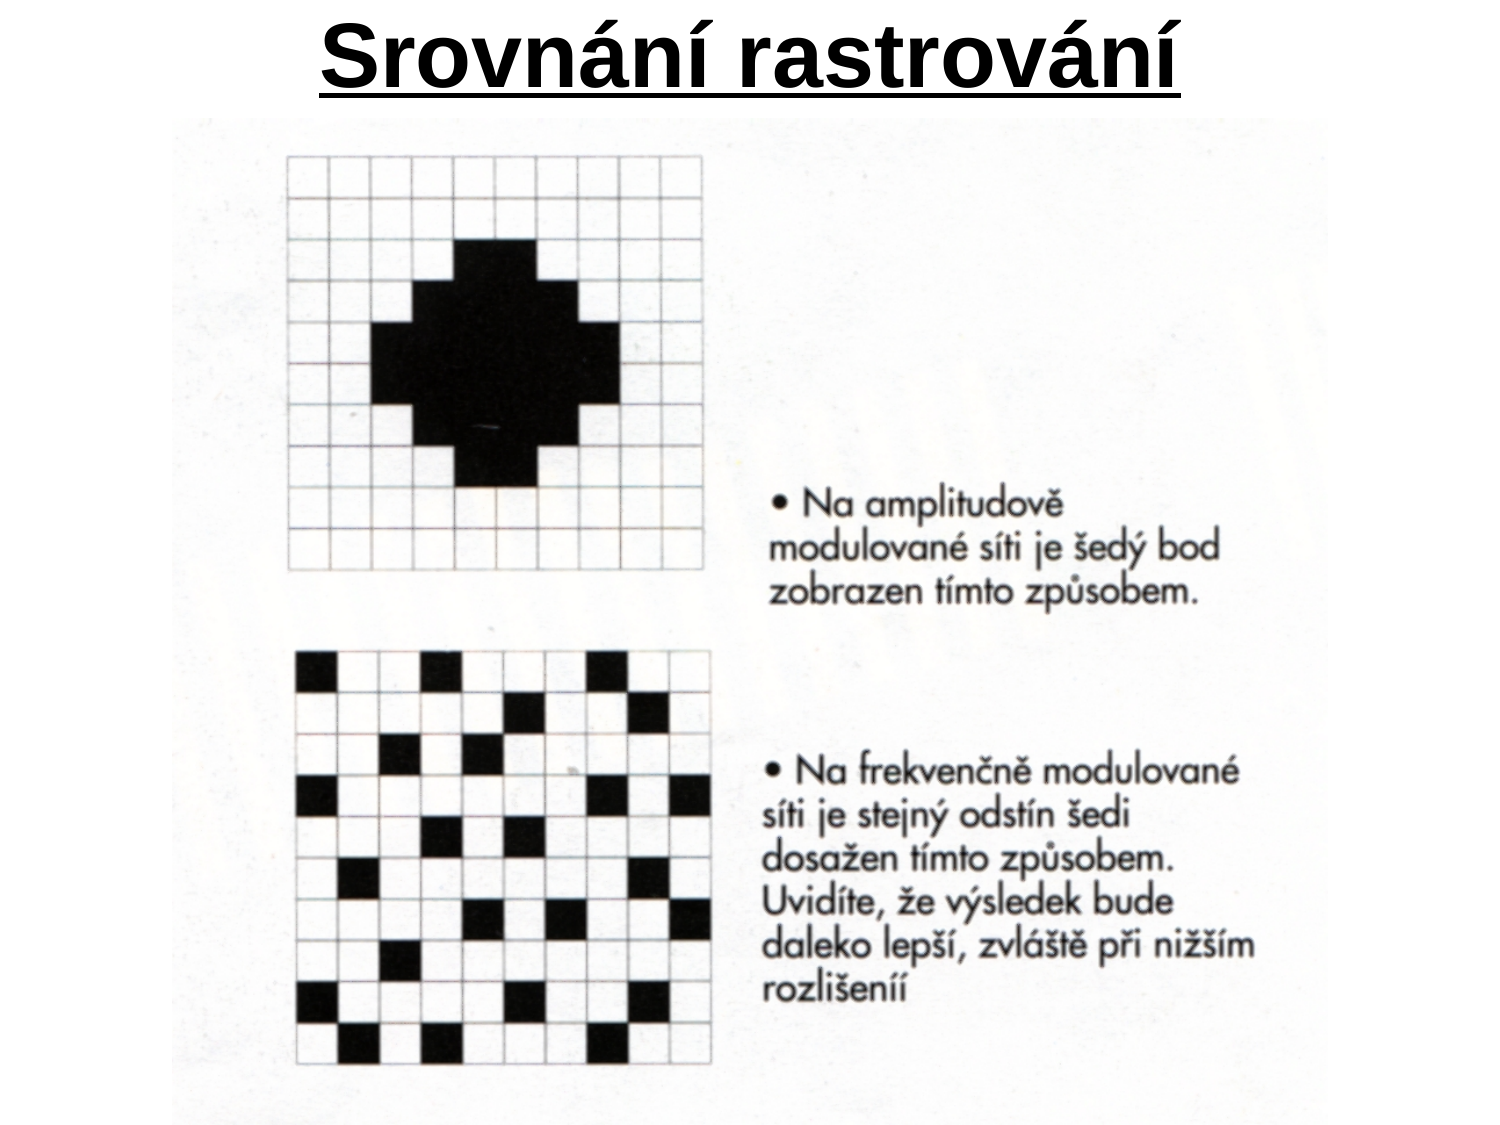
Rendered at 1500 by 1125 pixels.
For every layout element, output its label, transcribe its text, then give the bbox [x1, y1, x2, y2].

picture [172, 118, 1328, 1125]
title Srovnání rastrování [0, 0, 1500, 213]
